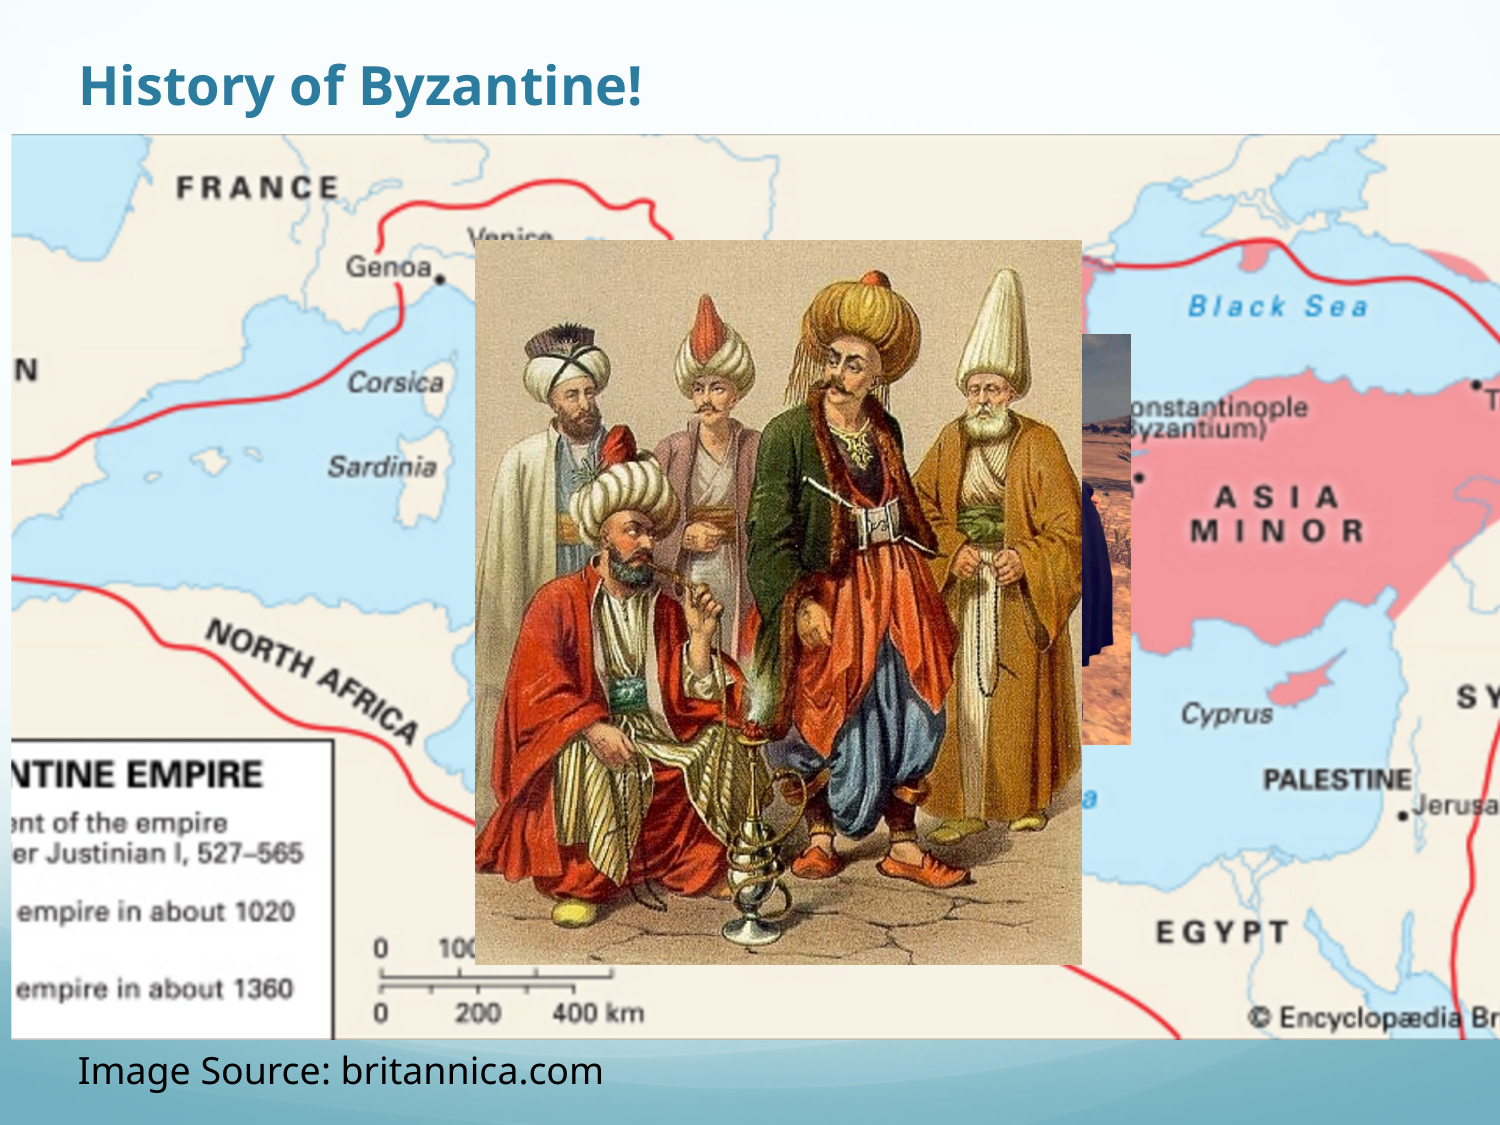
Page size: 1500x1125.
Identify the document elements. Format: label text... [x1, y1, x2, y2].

text_box Image Source: britannica.com [63, 1061, 755, 1100]
title History of Byzantine! [63, 26, 1383, 124]
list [10, 134, 1500, 1040]
picture [474, 239, 1131, 966]
